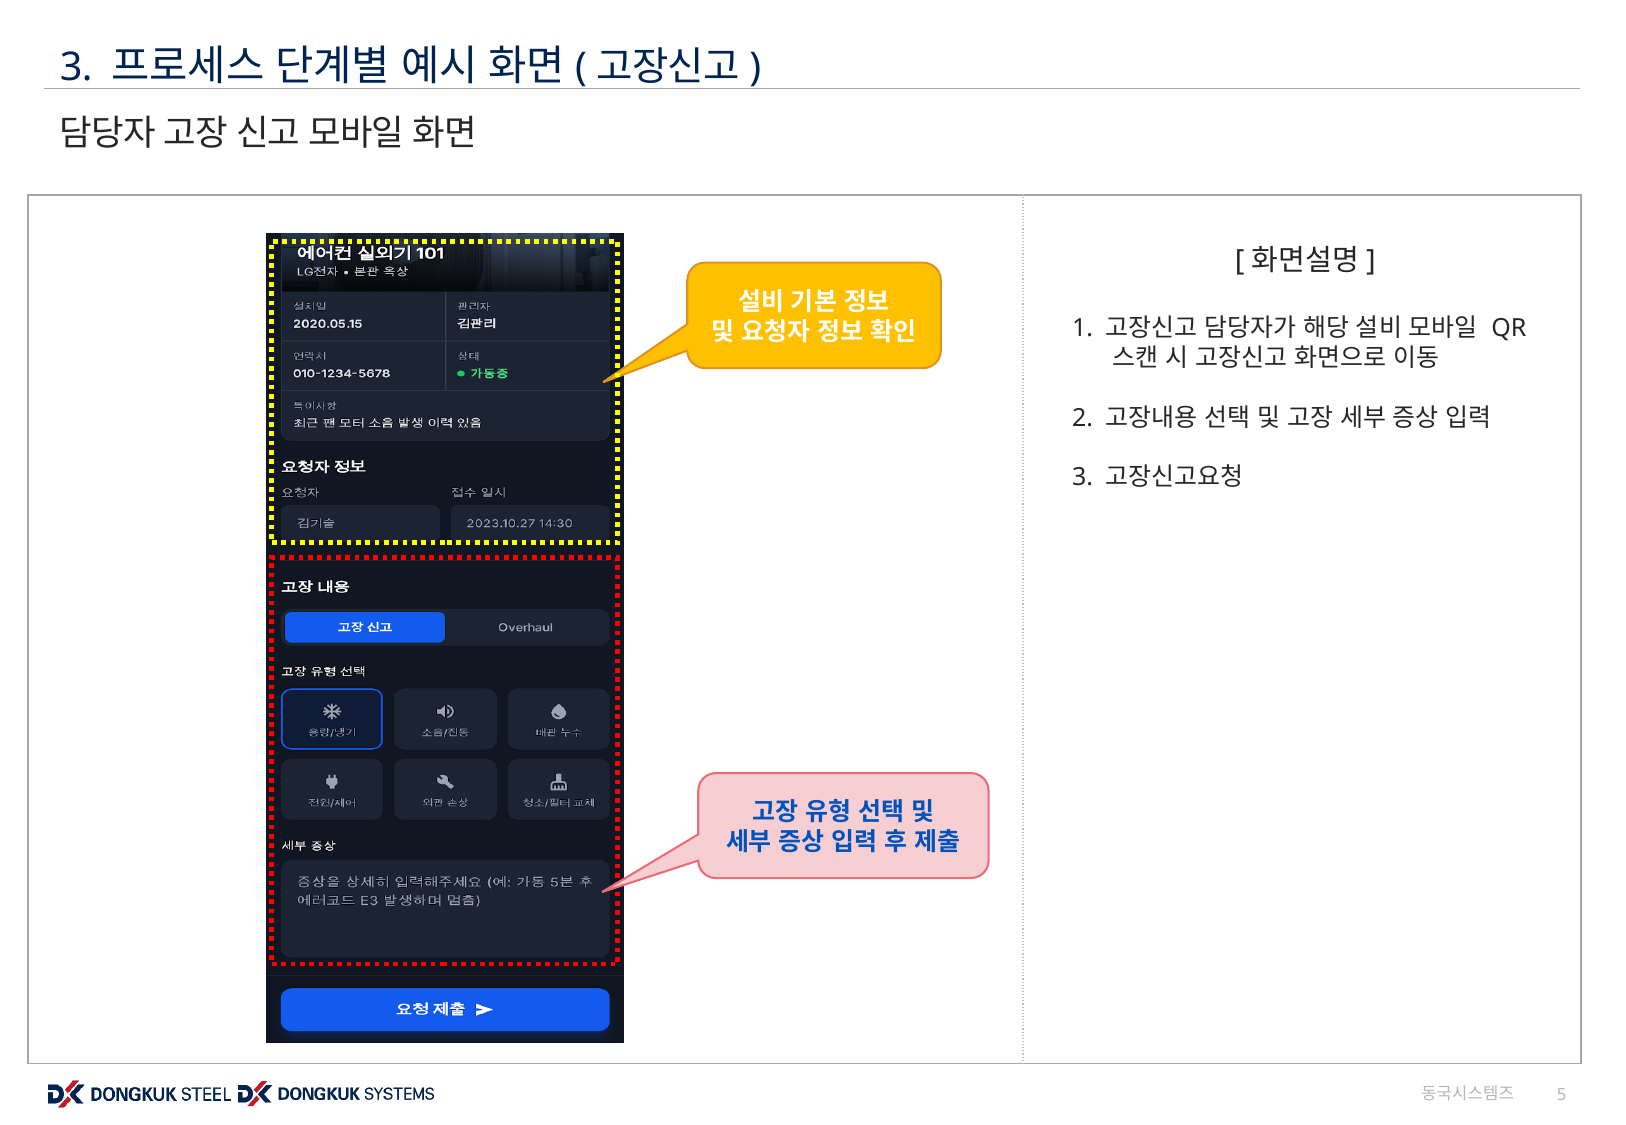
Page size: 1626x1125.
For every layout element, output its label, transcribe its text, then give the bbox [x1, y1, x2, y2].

table_header [1023, 196, 1580, 1063]
text_box [화면설명] 1. 고장신고 담당자가 해당 설비 모바일 QR 스캔 시 고장신고 화면으로 이동 2. 고장내용 선택 및 고장 세부 증상 입력 3. 고장신고요청 [1057, 233, 1554, 499]
text_box 고장 유형 선택 및 세부 증상 입력 후 제출 [628, 772, 990, 885]
title 담당자 고장 신고 모바일 화면 [44, 94, 1580, 194]
picture [234, 1079, 434, 1109]
slide_number 5 [1530, 1082, 1582, 1108]
picture [265, 233, 628, 1043]
table_header [29, 196, 1023, 1063]
footer 동국시스템즈 [1277, 1082, 1530, 1108]
list 3. 프로세스 단계별 예시 화면(고장신고) [44, 20, 1058, 97]
picture [44, 1078, 231, 1112]
text_box 설비 기본 정보 및 요청자 정보 확인 [628, 261, 942, 374]
